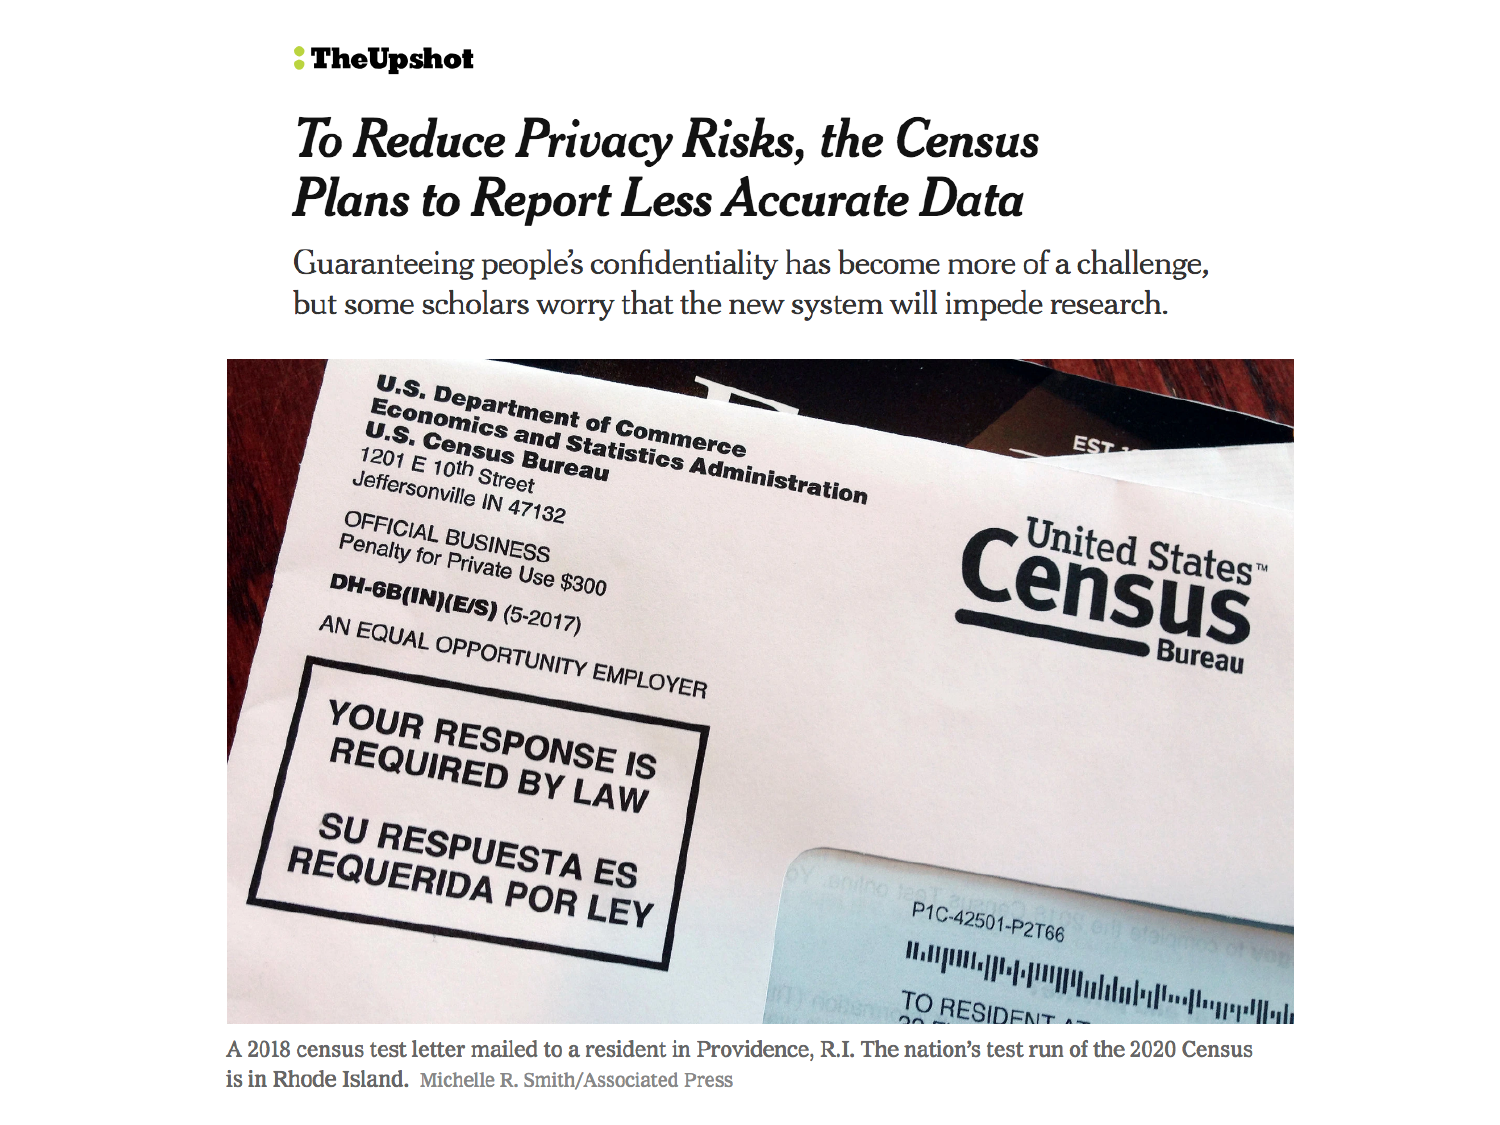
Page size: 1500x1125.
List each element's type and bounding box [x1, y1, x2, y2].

picture [135, 0, 1338, 1125]
